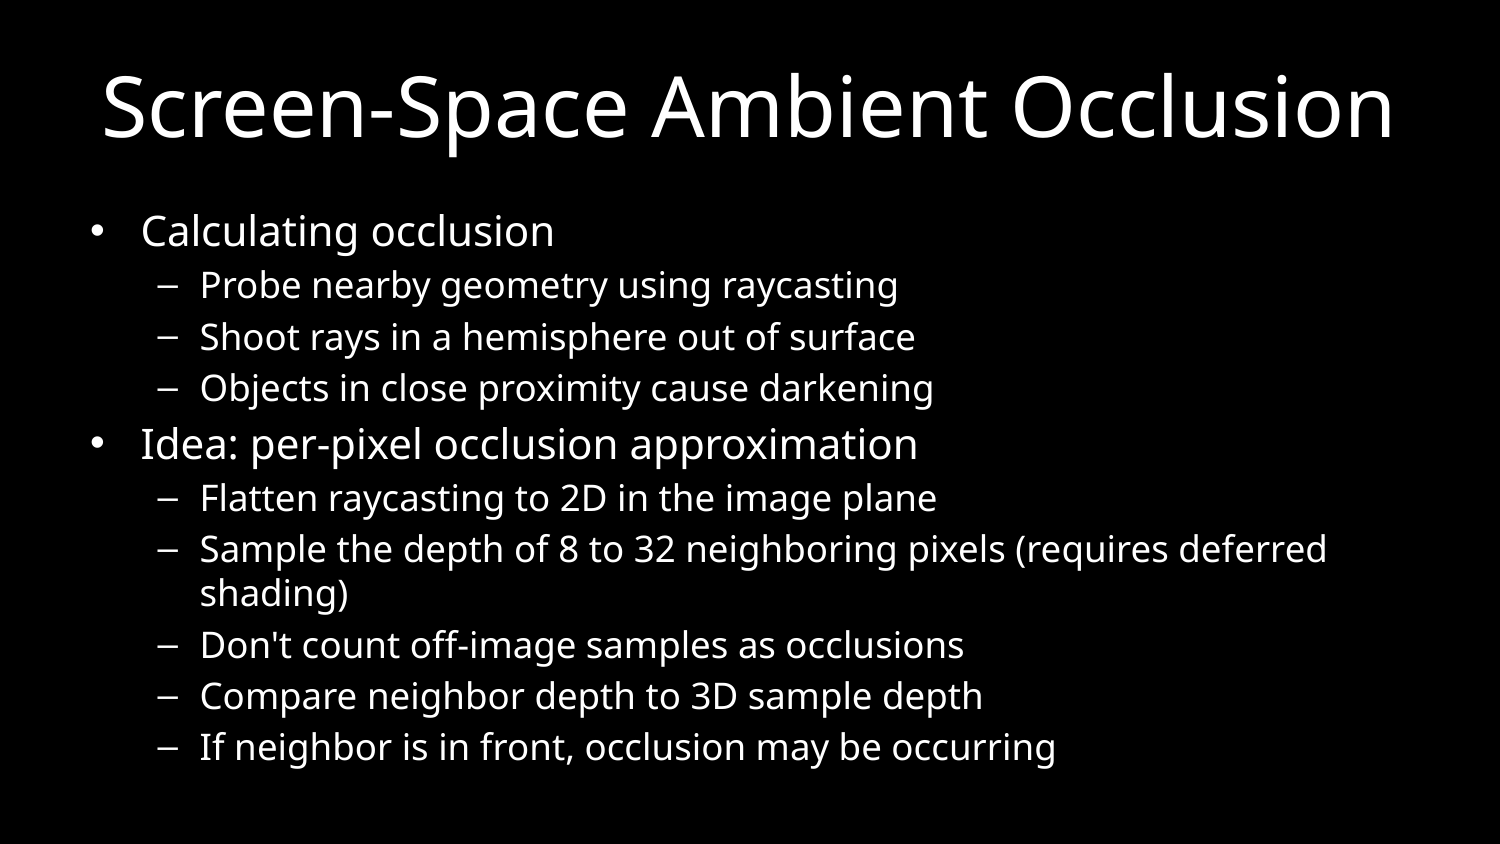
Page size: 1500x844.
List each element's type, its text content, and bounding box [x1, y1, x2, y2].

list Calculating occlusion Probe nearby geometry using raycasting Shoot rays in a hemisphere out of surface Objects in close proximity cause darkening Idea: per-pixel occlusion approximation Flatten raycasting to 2D in the image plane Sample the depth of 8 to 32 neighboring pixels (requires deferred shading) Don't count off-image samples as occlusions Compare neighbor depth to 3D sample depth If neighbor is in front, occlusion may be occurring [75, 196, 1425, 785]
title Screen-Space Ambient Occlusion [75, 33, 1425, 175]
